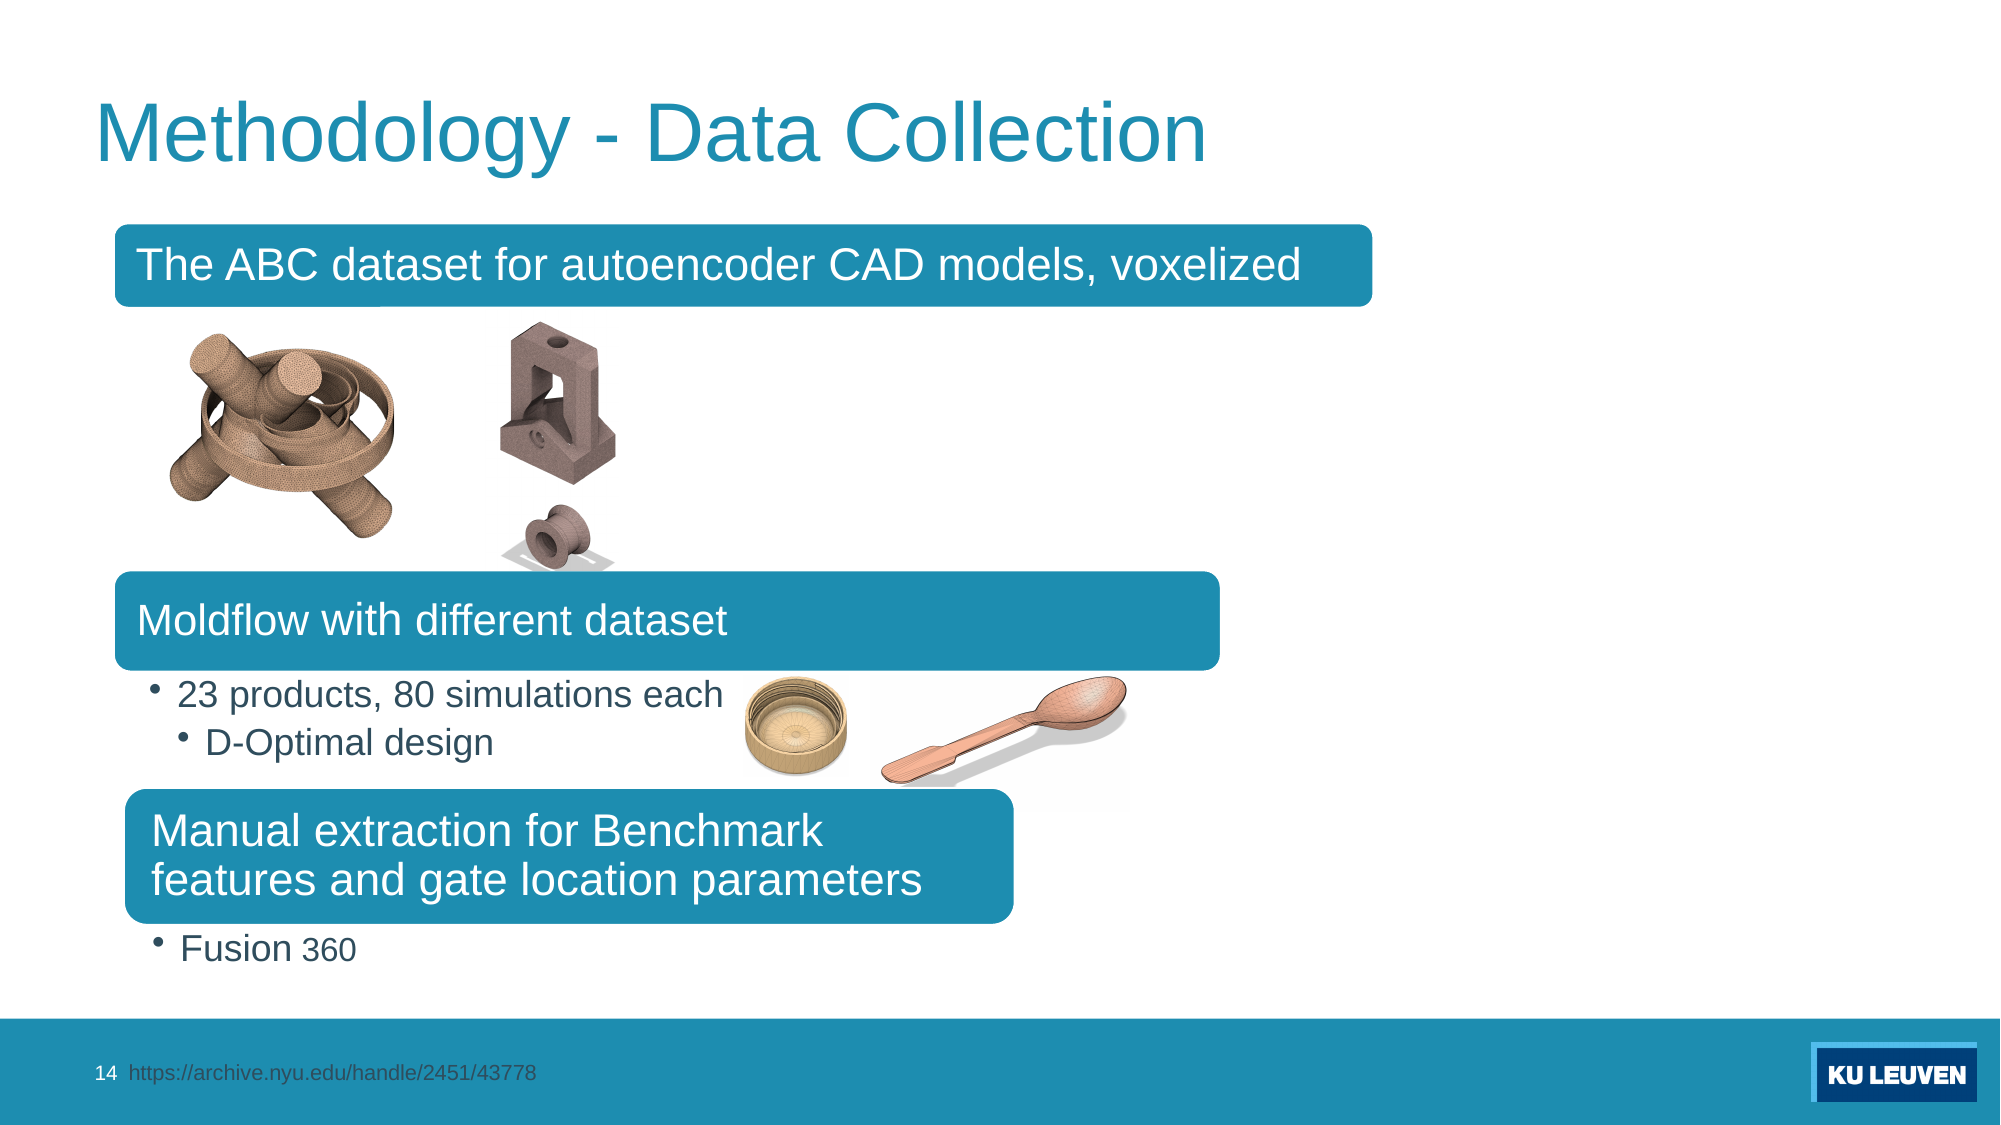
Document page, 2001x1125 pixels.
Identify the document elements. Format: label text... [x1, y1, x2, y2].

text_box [113, 570, 1221, 768]
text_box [113, 212, 1374, 319]
slide_number 14 [94, 1018, 201, 1125]
title Methodology - Data Collection [94, 33, 1906, 223]
picture [1811, 1042, 1977, 1102]
picture [743, 768, 849, 777]
picture [485, 309, 619, 571]
text_box https://archive.nyu.edu/handle/2451/43778 [113, 1050, 1772, 1092]
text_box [123, 786, 1015, 984]
picture [147, 318, 436, 545]
picture [870, 768, 1130, 812]
